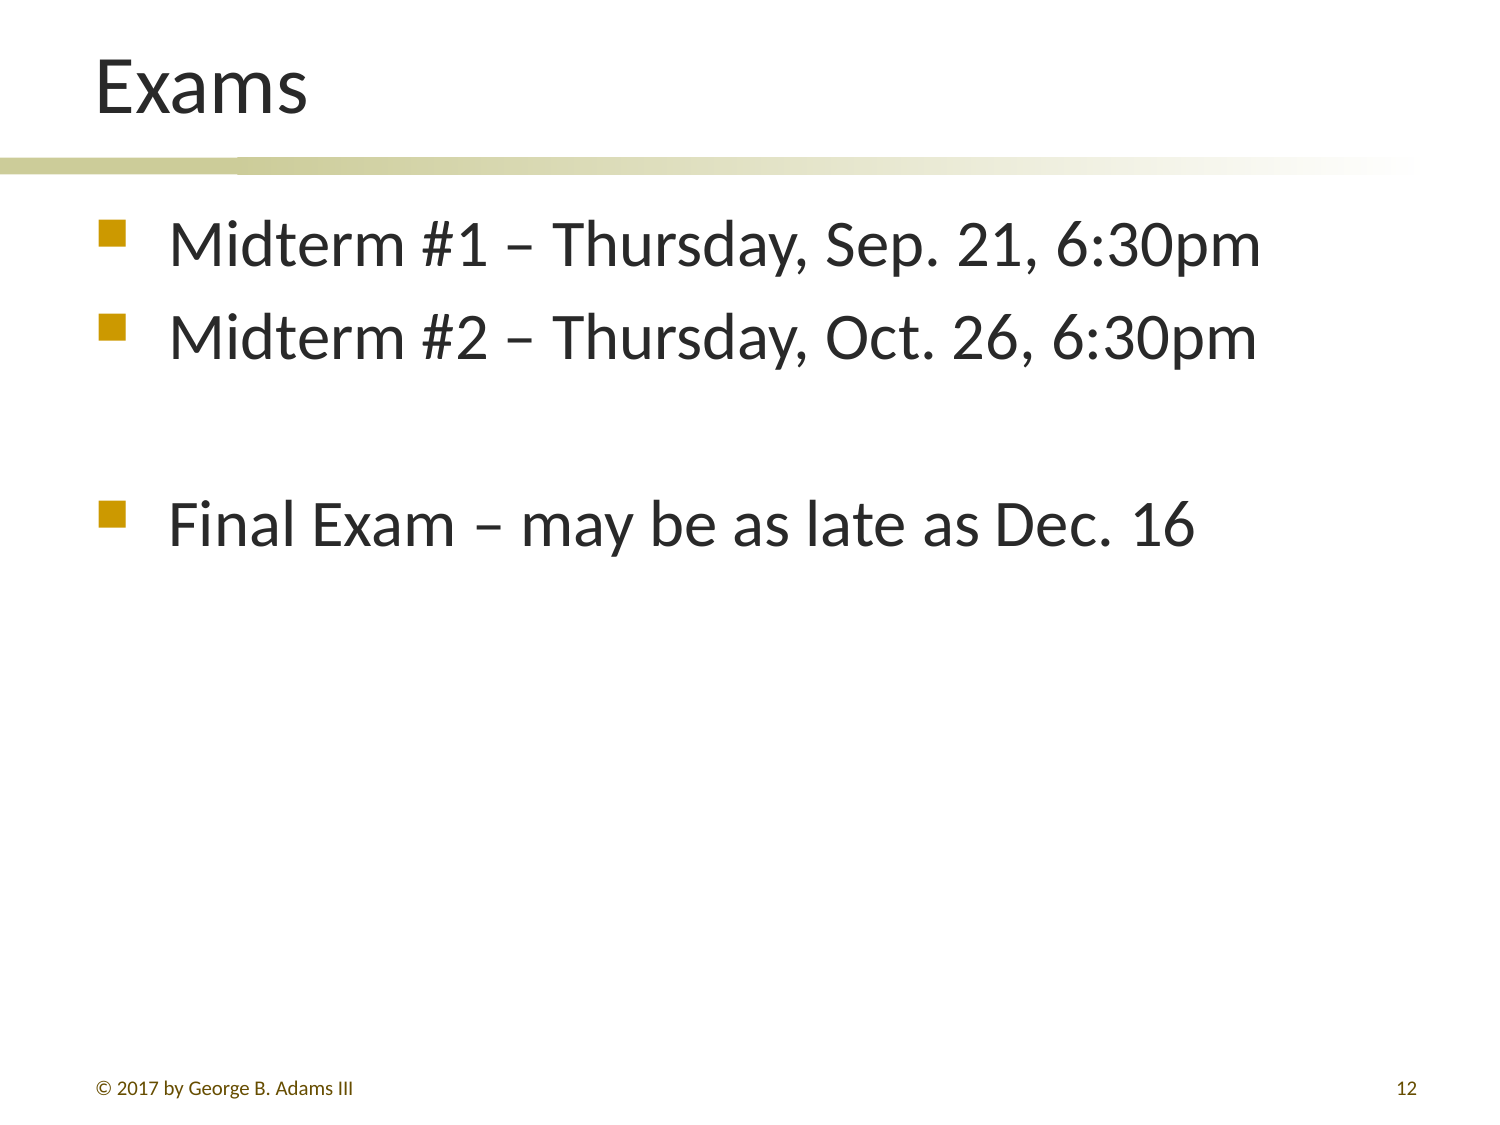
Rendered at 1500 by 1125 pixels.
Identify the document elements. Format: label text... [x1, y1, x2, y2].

slide_number 12 [1119, 1067, 1433, 1099]
title Exams [79, 15, 1432, 139]
list Midterm #1 – Thursday, Sep. 21, 6:30pm Midterm #2 – Thursday, Oct. 26, 6:30pm Final Exam – may be as late as Dec. 16 [79, 192, 1433, 1000]
slide_number © 2017 by George B. Adams III [79, 1067, 406, 1099]
